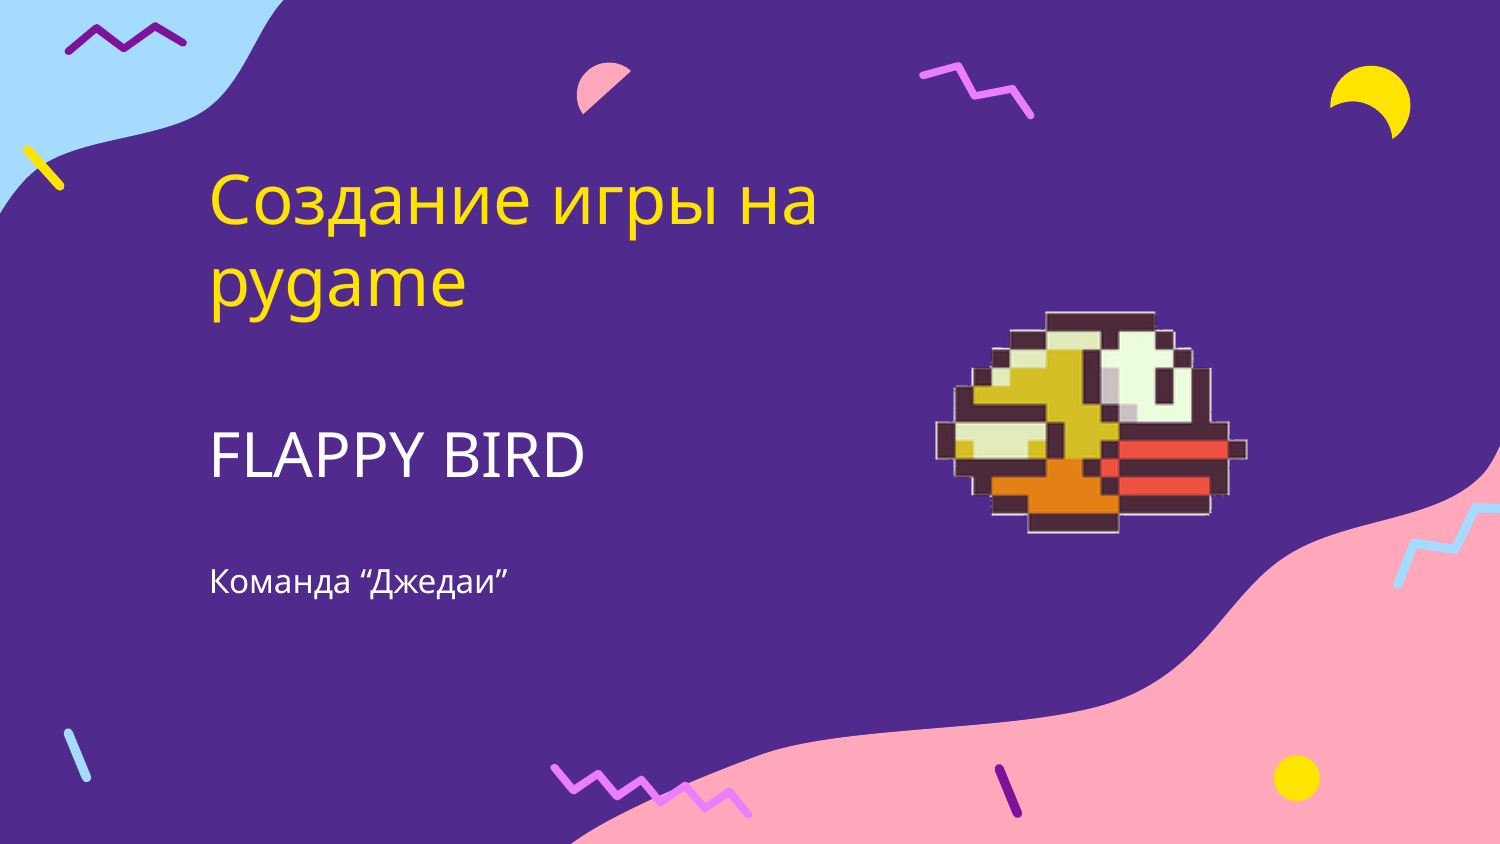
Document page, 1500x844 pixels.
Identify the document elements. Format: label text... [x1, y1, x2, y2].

subtitle Команда “Джедаи” [193, 530, 818, 631]
title Создание игры на pygame [193, 135, 886, 297]
picture [823, 197, 1338, 646]
title FLAPPY BIRD [193, 367, 818, 530]
